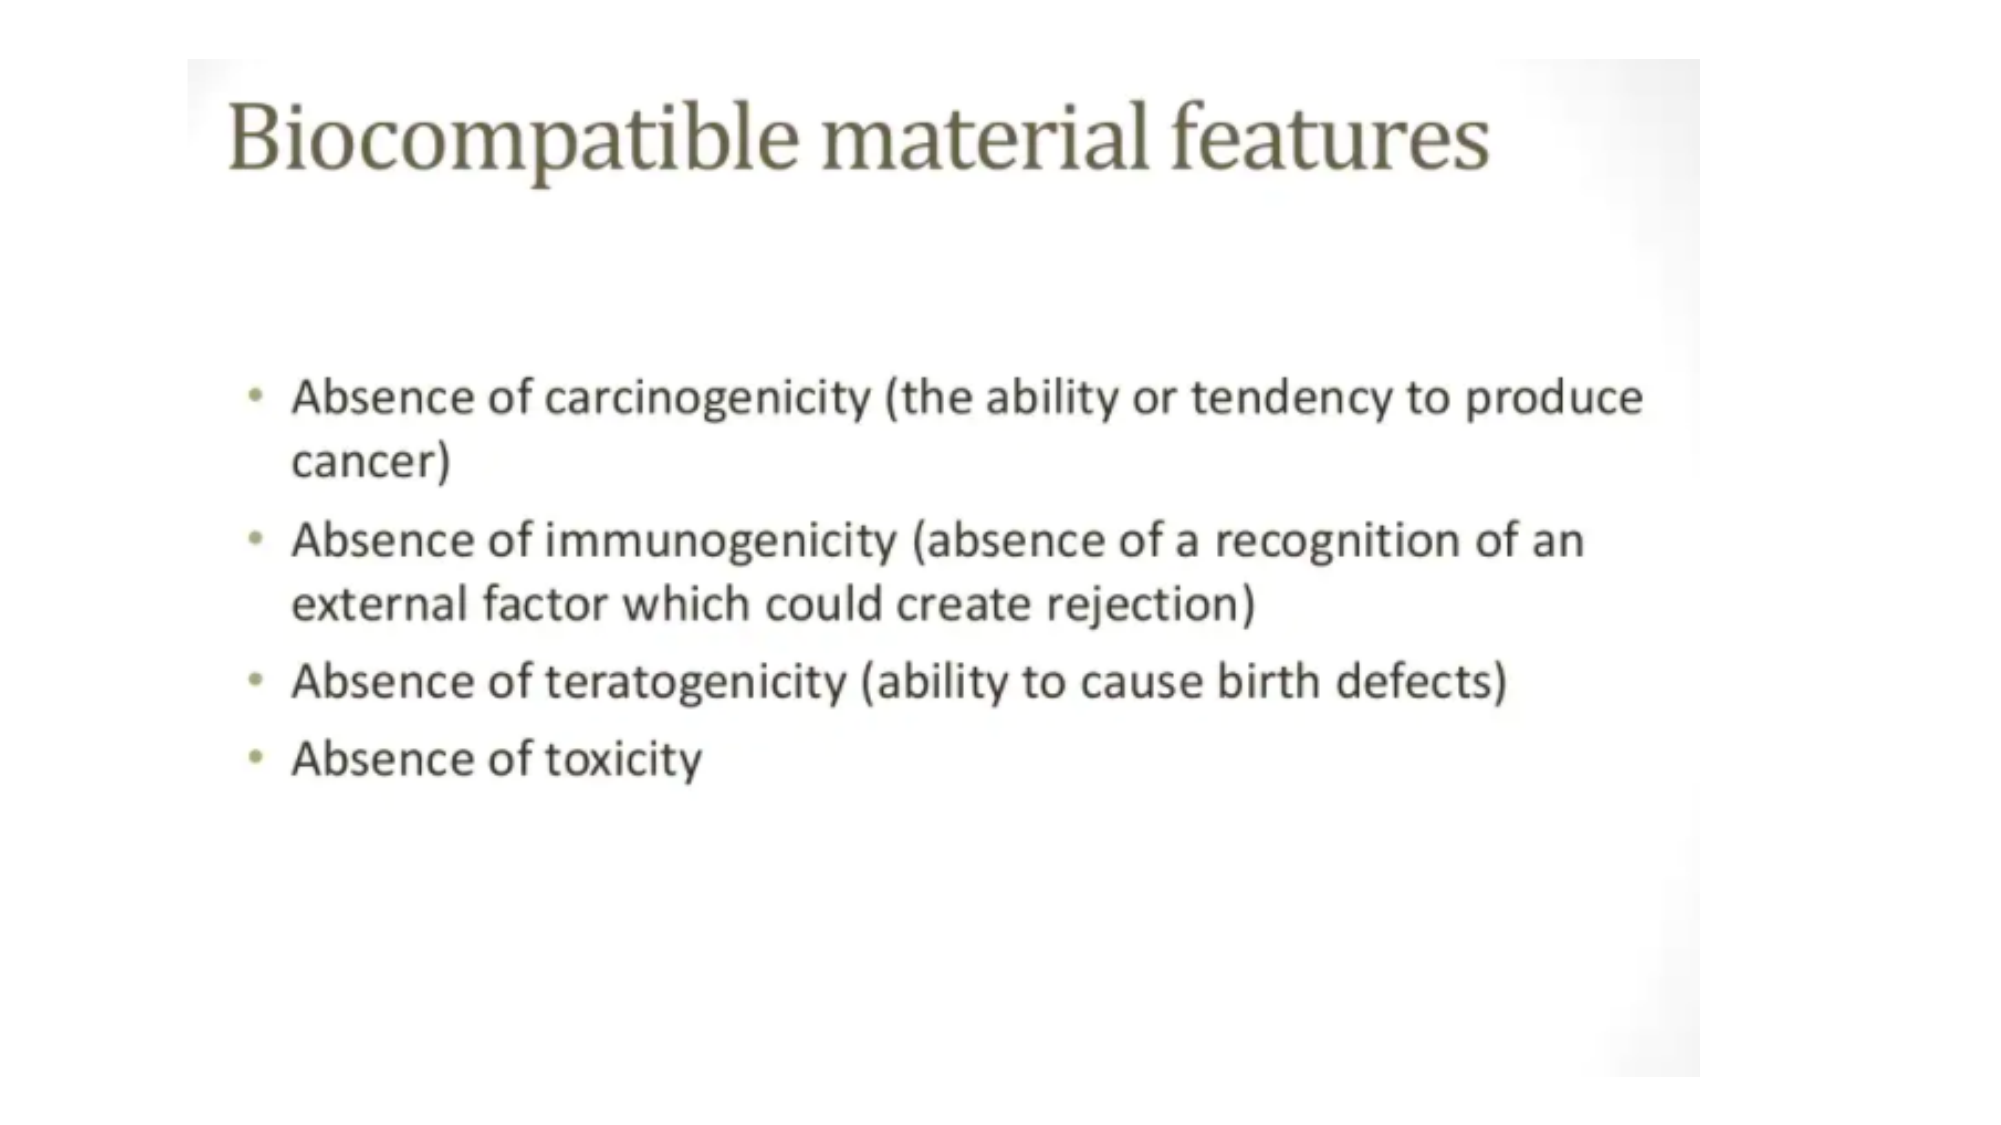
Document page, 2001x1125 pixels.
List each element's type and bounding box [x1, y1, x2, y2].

picture [187, 59, 1700, 1077]
